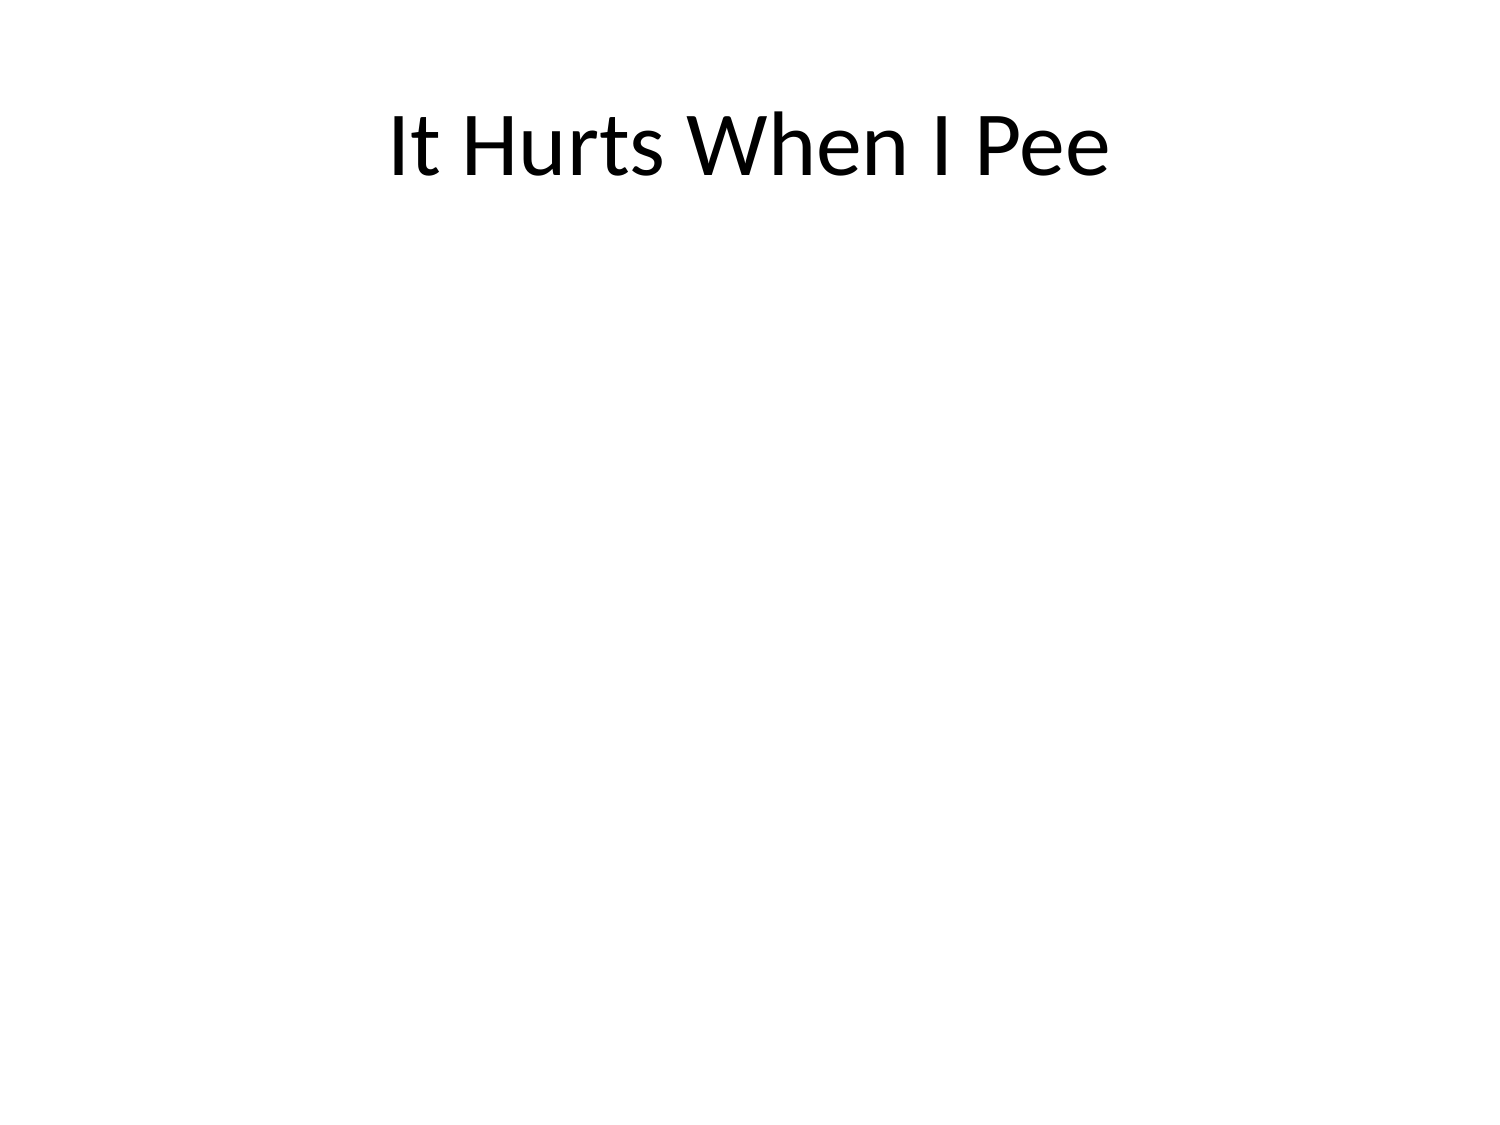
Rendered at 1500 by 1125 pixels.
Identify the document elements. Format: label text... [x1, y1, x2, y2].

title It Hurts When I Pee [75, 45, 1425, 233]
